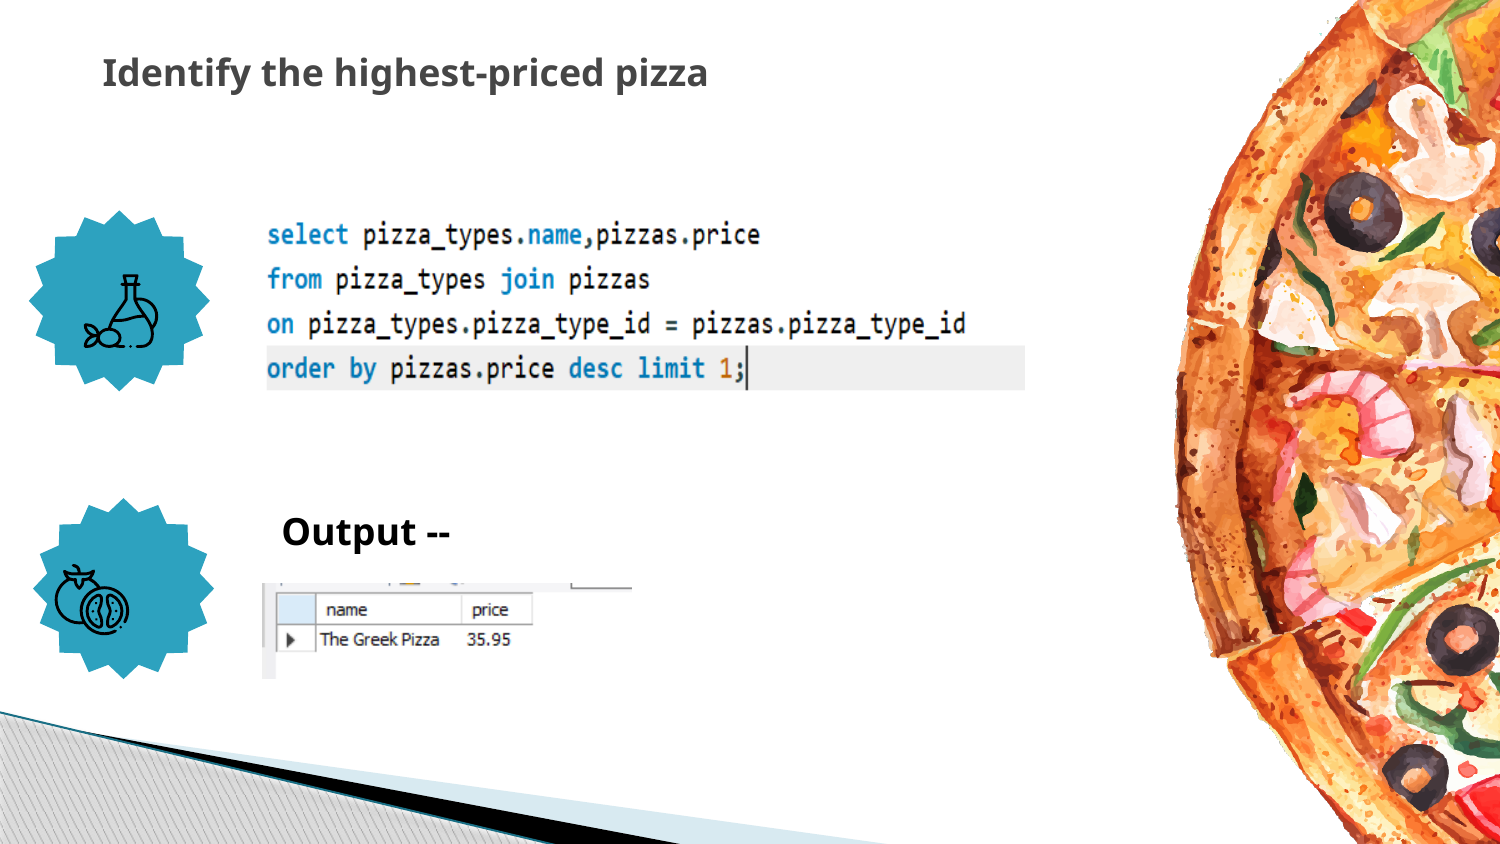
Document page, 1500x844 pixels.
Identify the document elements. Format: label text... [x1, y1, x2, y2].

subtitle Output -- [266, 498, 1052, 569]
picture [262, 583, 632, 679]
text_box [83, 273, 159, 349]
picture [1174, 0, 1500, 844]
text_box [32, 498, 215, 680]
title Identify the highest-priced pizza [87, 34, 1168, 135]
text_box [54, 563, 130, 636]
picture [237, 214, 1026, 392]
text_box [28, 210, 210, 392]
